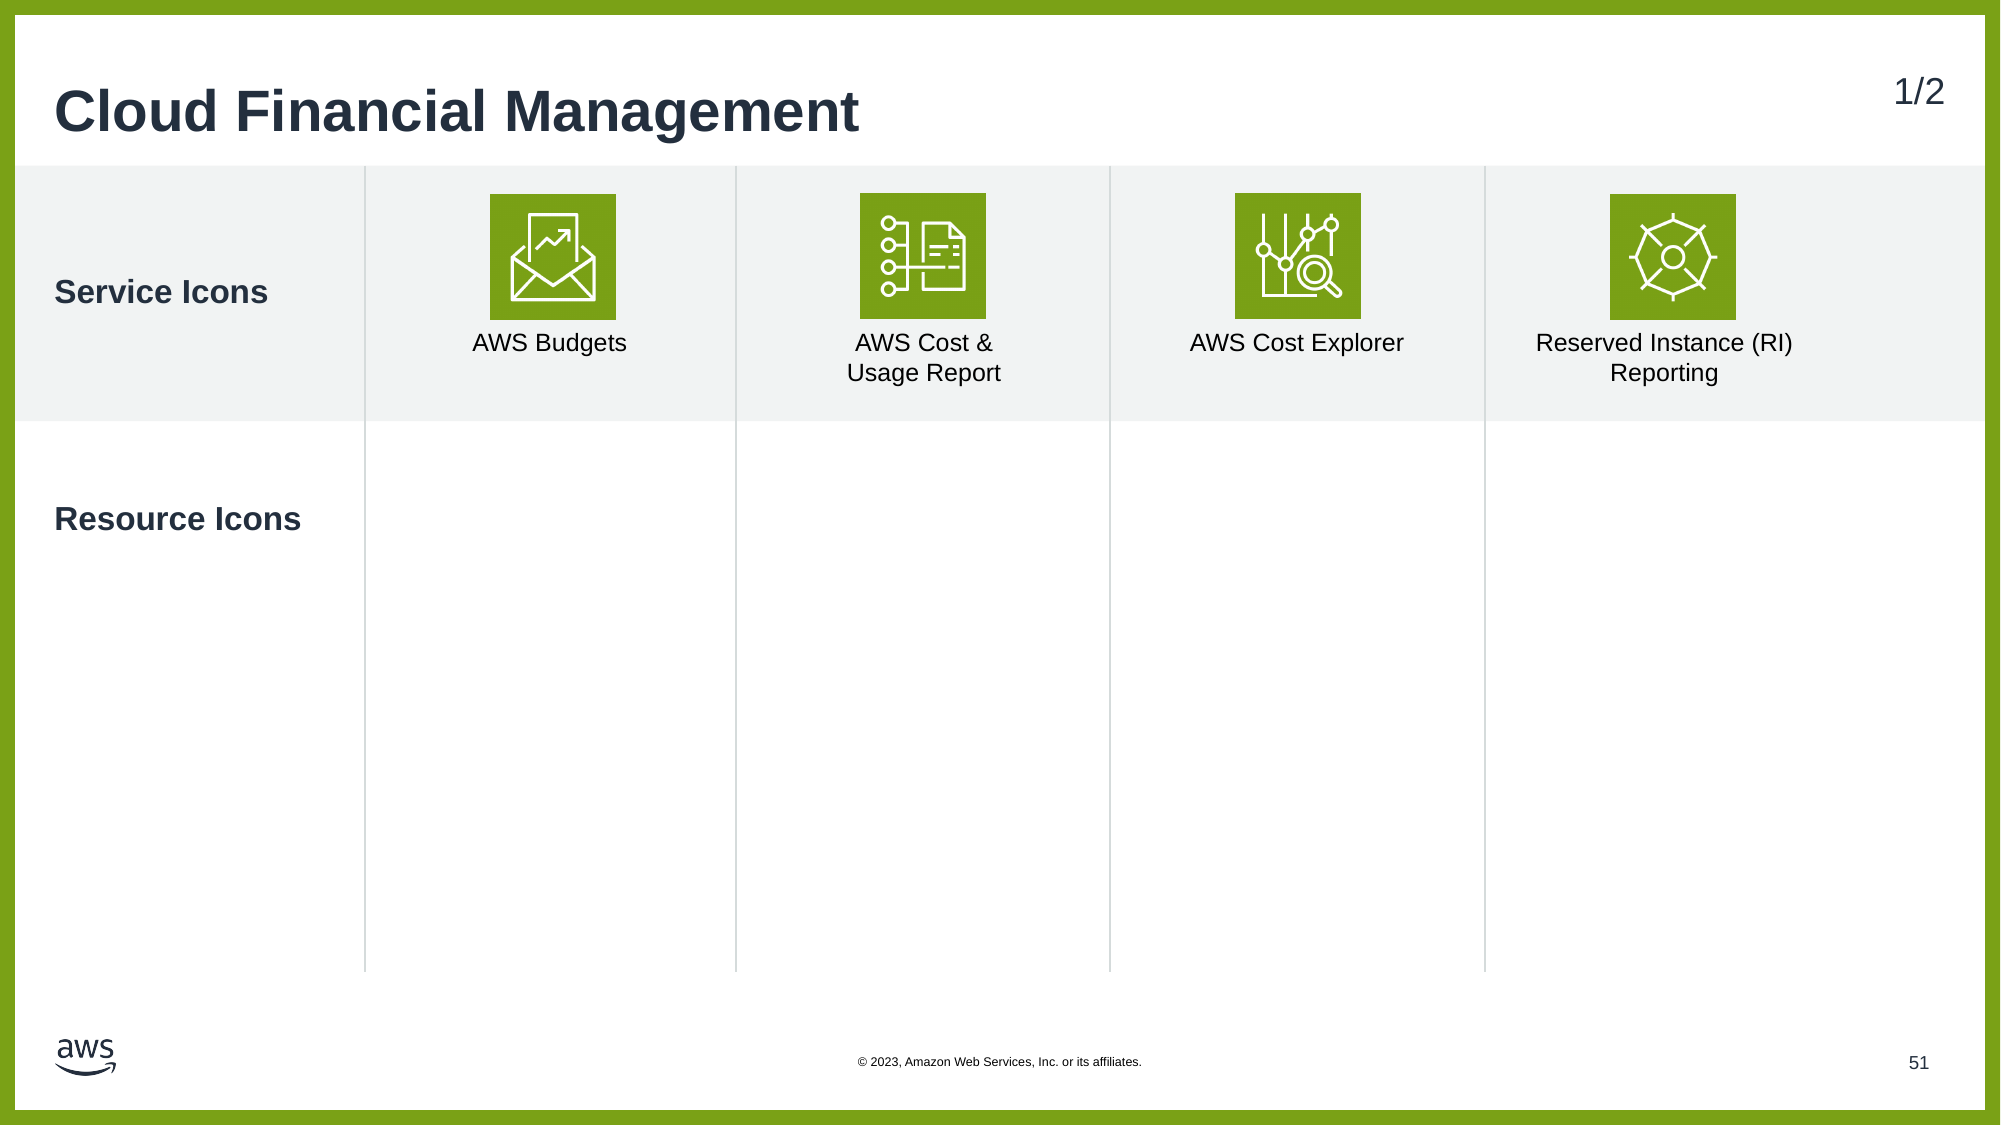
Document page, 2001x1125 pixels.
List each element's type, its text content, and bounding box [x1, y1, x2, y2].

title Cloud Financial Management [39, 59, 1457, 166]
footer © 2023, Amazon Web Services, Inc. or its affiliates. [662, 1031, 1338, 1092]
picture [55, 1039, 116, 1076]
text_box AWS Cost & Usage Report [736, 319, 1109, 394]
picture [490, 194, 616, 320]
text_box AWS Cost Explorer [1111, 319, 1484, 364]
text_box AWS Budgets [363, 319, 735, 364]
slide_number 51 [1494, 1031, 1945, 1092]
picture [1235, 193, 1361, 319]
list 1/2 [1693, 59, 1961, 166]
picture [860, 193, 986, 319]
text_box Reserved Instance (RI) Reporting [1485, 319, 1846, 394]
picture [1610, 194, 1736, 320]
